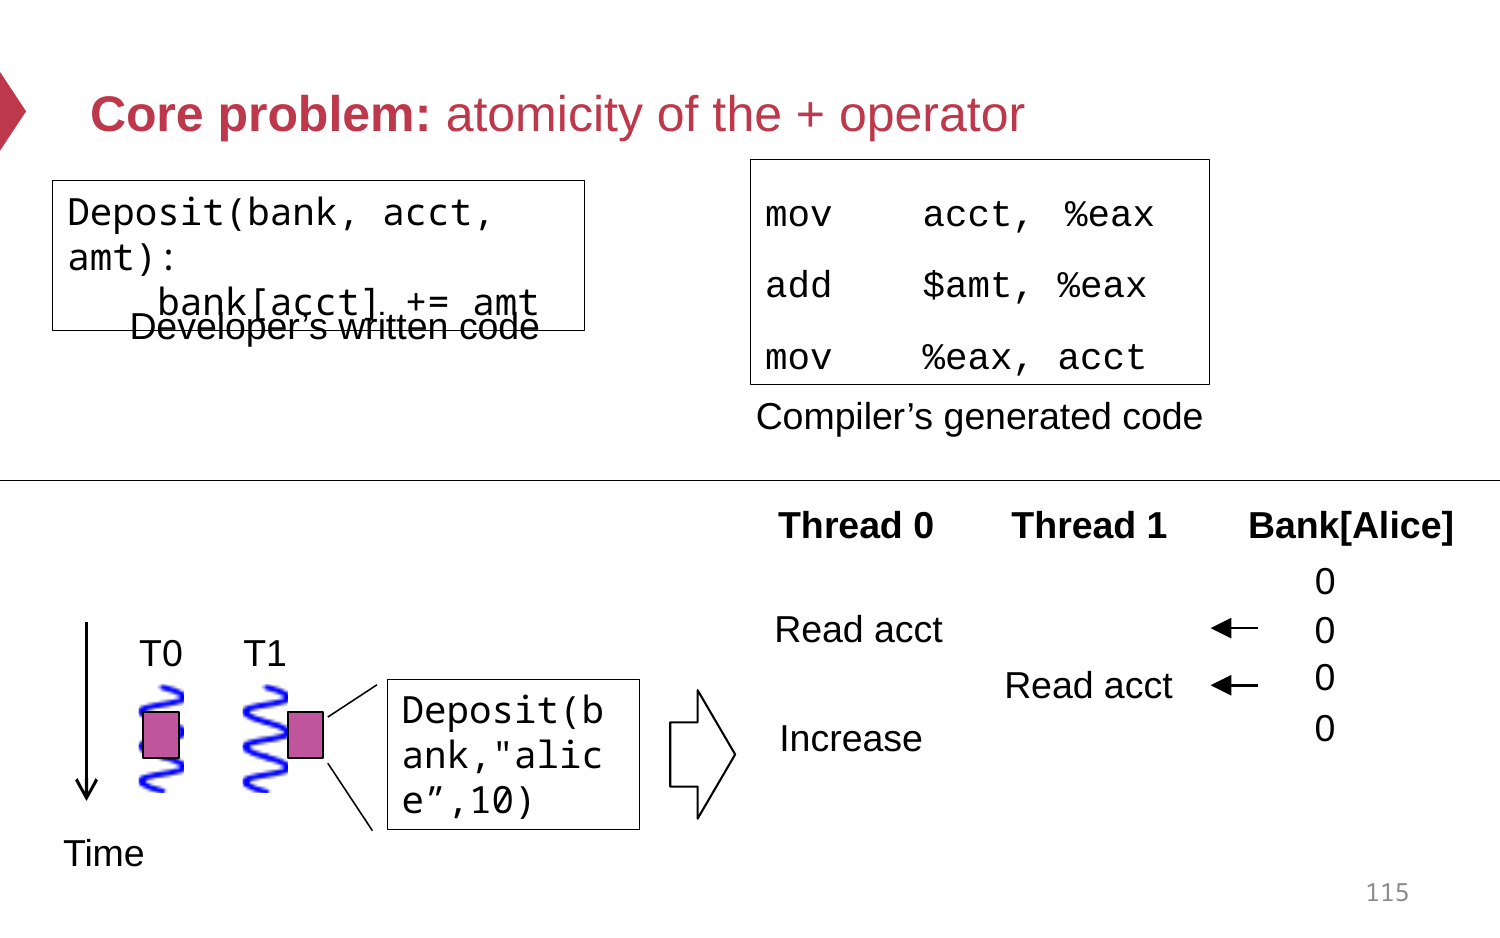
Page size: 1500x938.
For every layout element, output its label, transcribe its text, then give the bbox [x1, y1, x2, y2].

text_box [294, 710, 325, 760]
title Core problem: atomicity of the + operator [75, 37, 1425, 186]
text_box [668, 688, 737, 821]
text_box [327, 762, 373, 831]
text_box Developer’s written code [114, 294, 555, 354]
text_box Bank[Alice] [1233, 494, 1470, 554]
picture [138, 684, 185, 794]
text_box Thread 0 [763, 494, 950, 554]
text_box Time [48, 821, 160, 882]
text_box T0 [124, 621, 198, 682]
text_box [327, 684, 378, 718]
text_box T1 [228, 621, 303, 682]
text_box Deposit(bank,"alice”,10) [386, 679, 640, 829]
text_box Compiler’s generated code [741, 384, 1219, 444]
text_box Deposit(bank, acct, amt): bank[acct] += amt [52, 180, 585, 331]
picture [242, 684, 289, 794]
text_box 0 [1299, 696, 1352, 757]
slide_number 115 [1074, 868, 1425, 919]
text_box mov acct, %eax add $amt, %eax mov %eax, acct [750, 159, 1209, 384]
text_box 0 [1299, 598, 1352, 645]
text_box Increase [764, 706, 949, 766]
text_box Thread 1 [996, 494, 1183, 554]
text_box 0 [1299, 645, 1352, 696]
text_box 0 [1300, 550, 1351, 598]
text_box Read acct [989, 653, 1188, 714]
text_box Read acct [759, 597, 958, 658]
